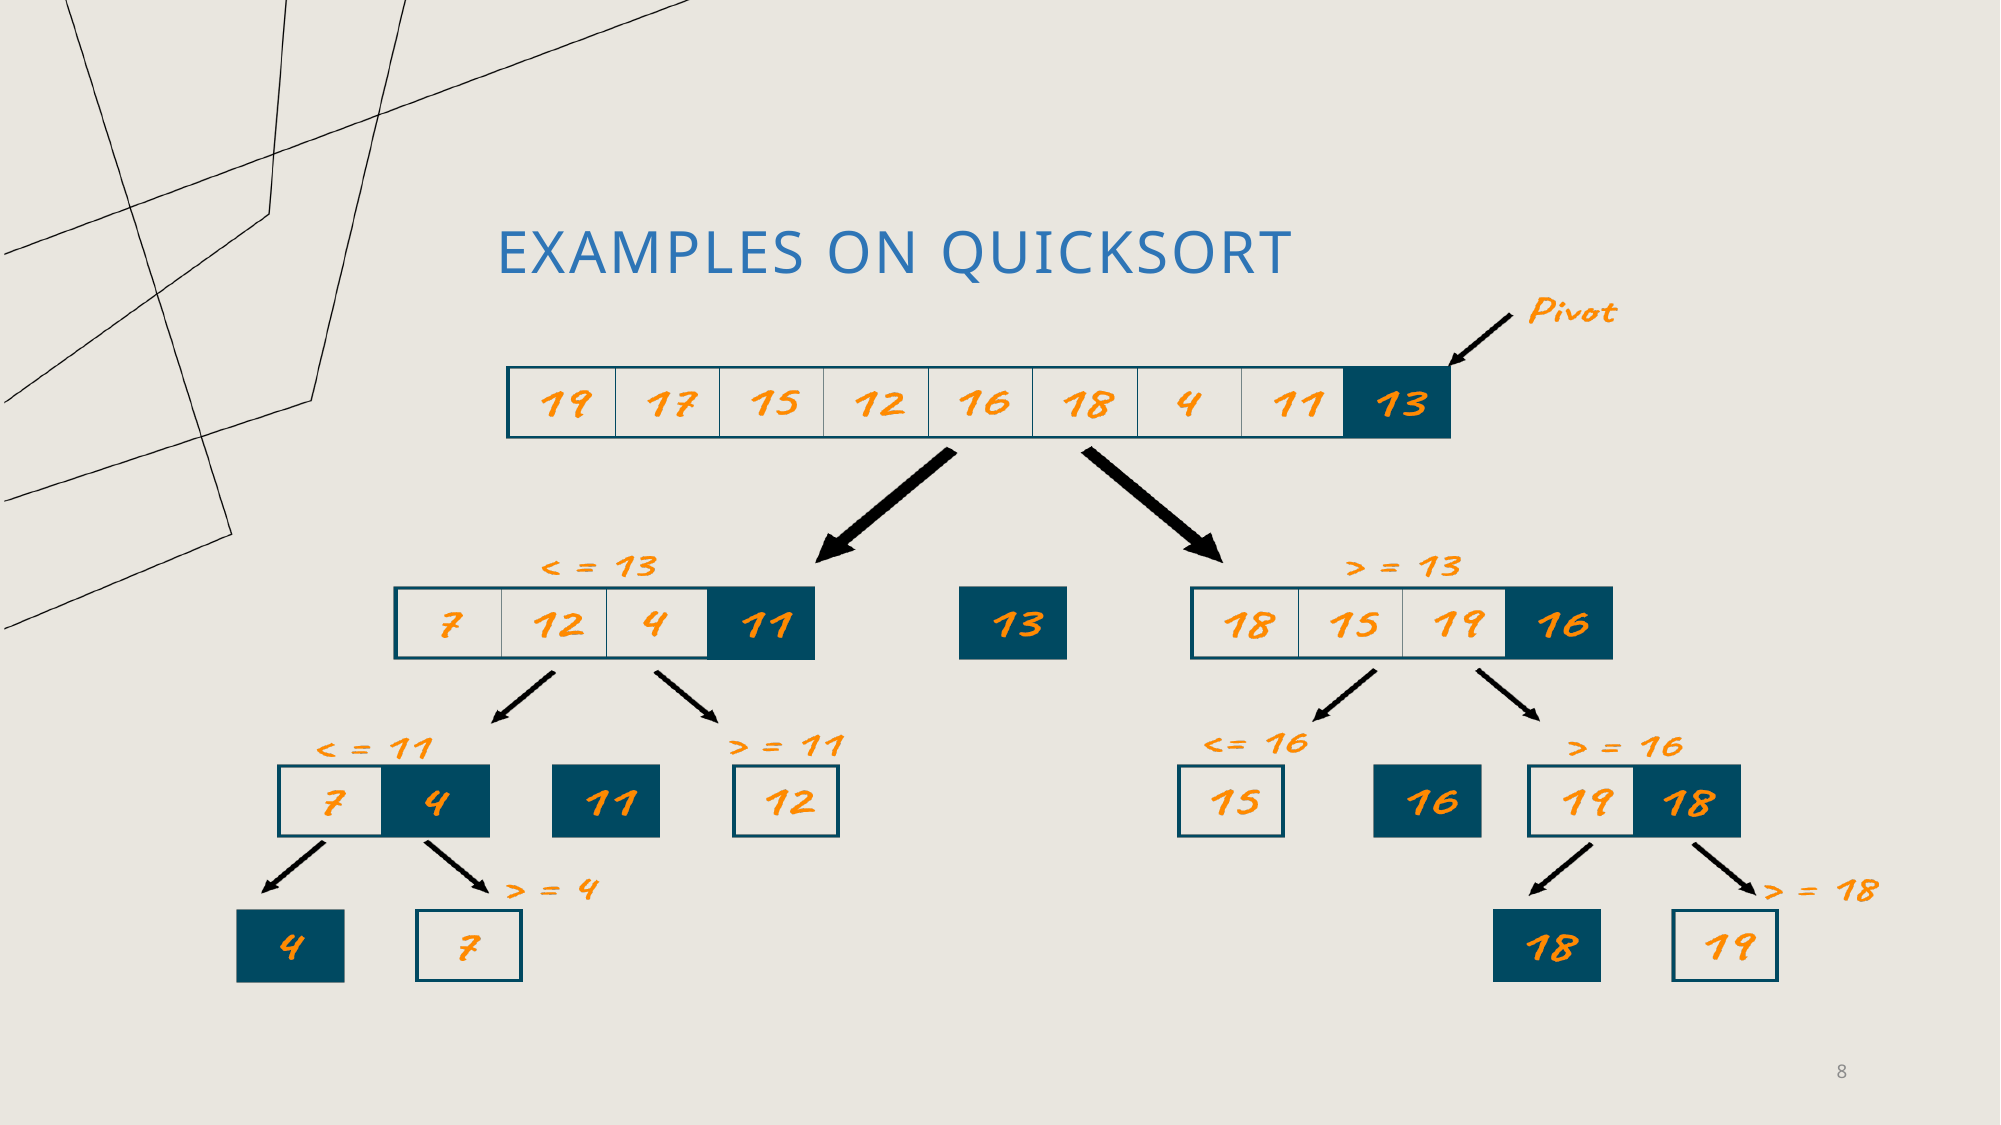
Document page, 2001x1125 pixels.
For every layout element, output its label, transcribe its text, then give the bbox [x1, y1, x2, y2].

title Examples on Quicksort [481, 146, 1863, 258]
picture [4, 0, 1903, 1125]
